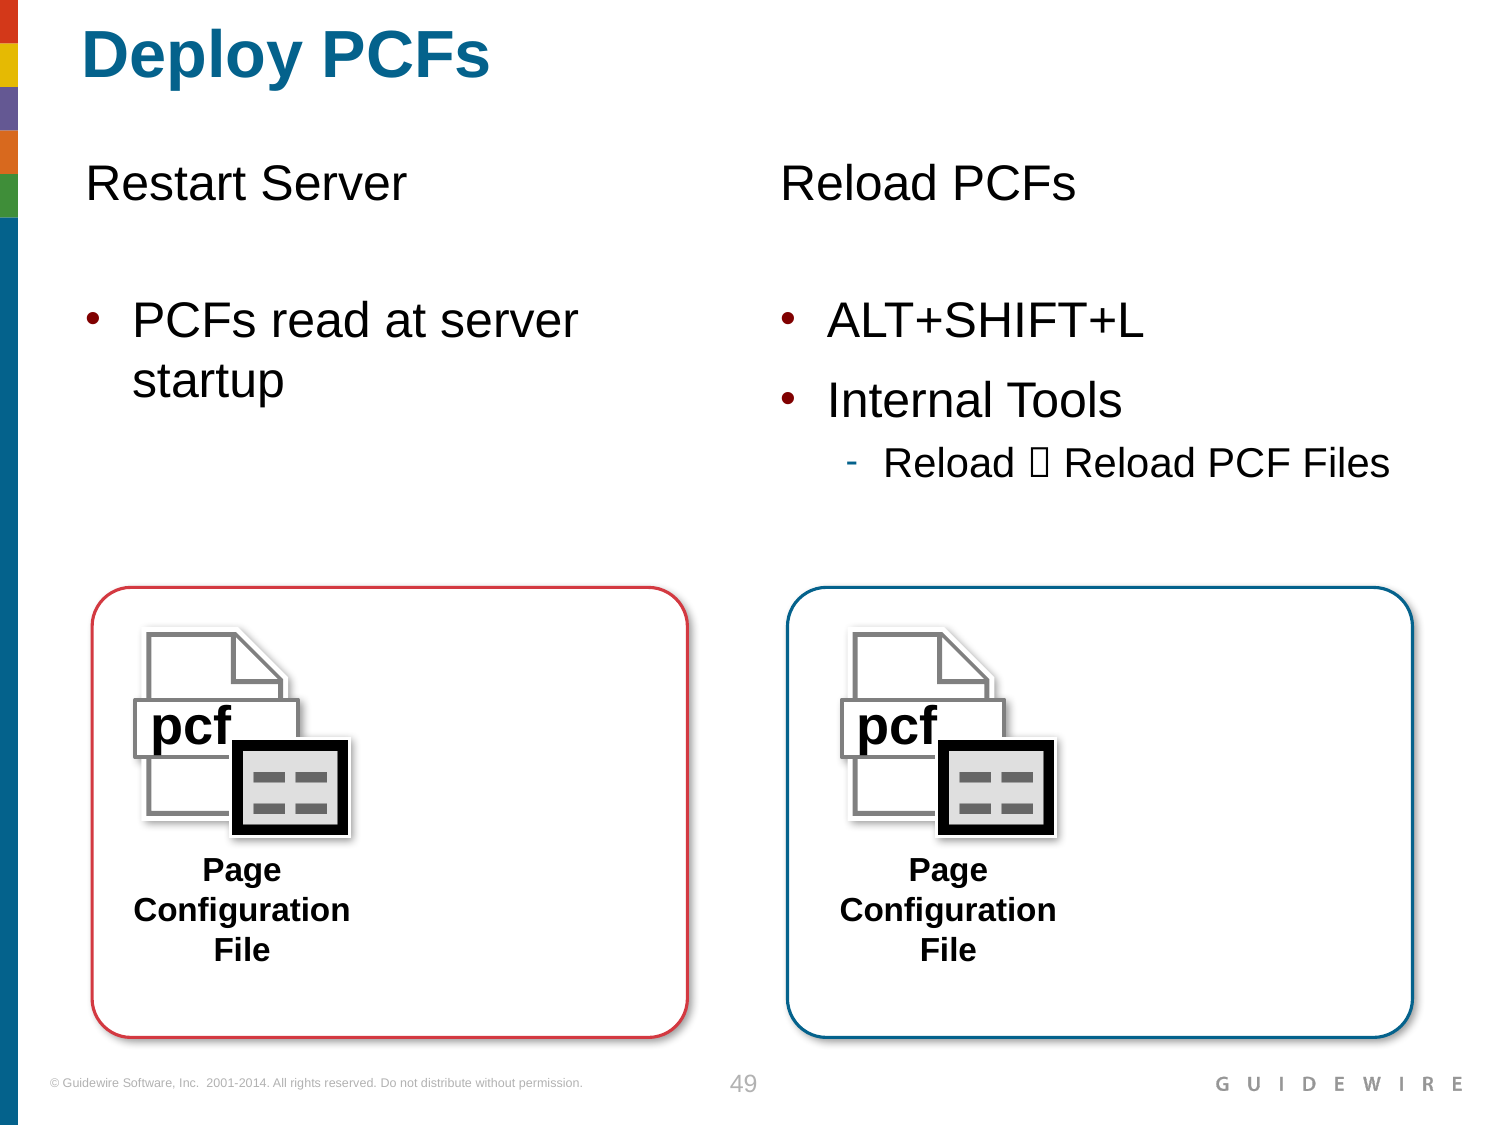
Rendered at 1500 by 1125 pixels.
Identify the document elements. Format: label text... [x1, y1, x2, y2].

subtitle Restart Server [85, 149, 756, 288]
picture [836, 624, 1060, 842]
text_box Page Configuration File [819, 840, 1078, 976]
title Deploy PCFs [81, 19, 1446, 142]
list ALT+SHIFT+L Internal Tools Reload  Reload PCF Files [779, 287, 1500, 1049]
list PCFs read at server startup [85, 287, 688, 1049]
picture [1215, 1073, 1480, 1096]
picture [130, 624, 354, 842]
text_box Page Configuration File [113, 840, 371, 976]
list Reload PCFs [780, 149, 1451, 287]
